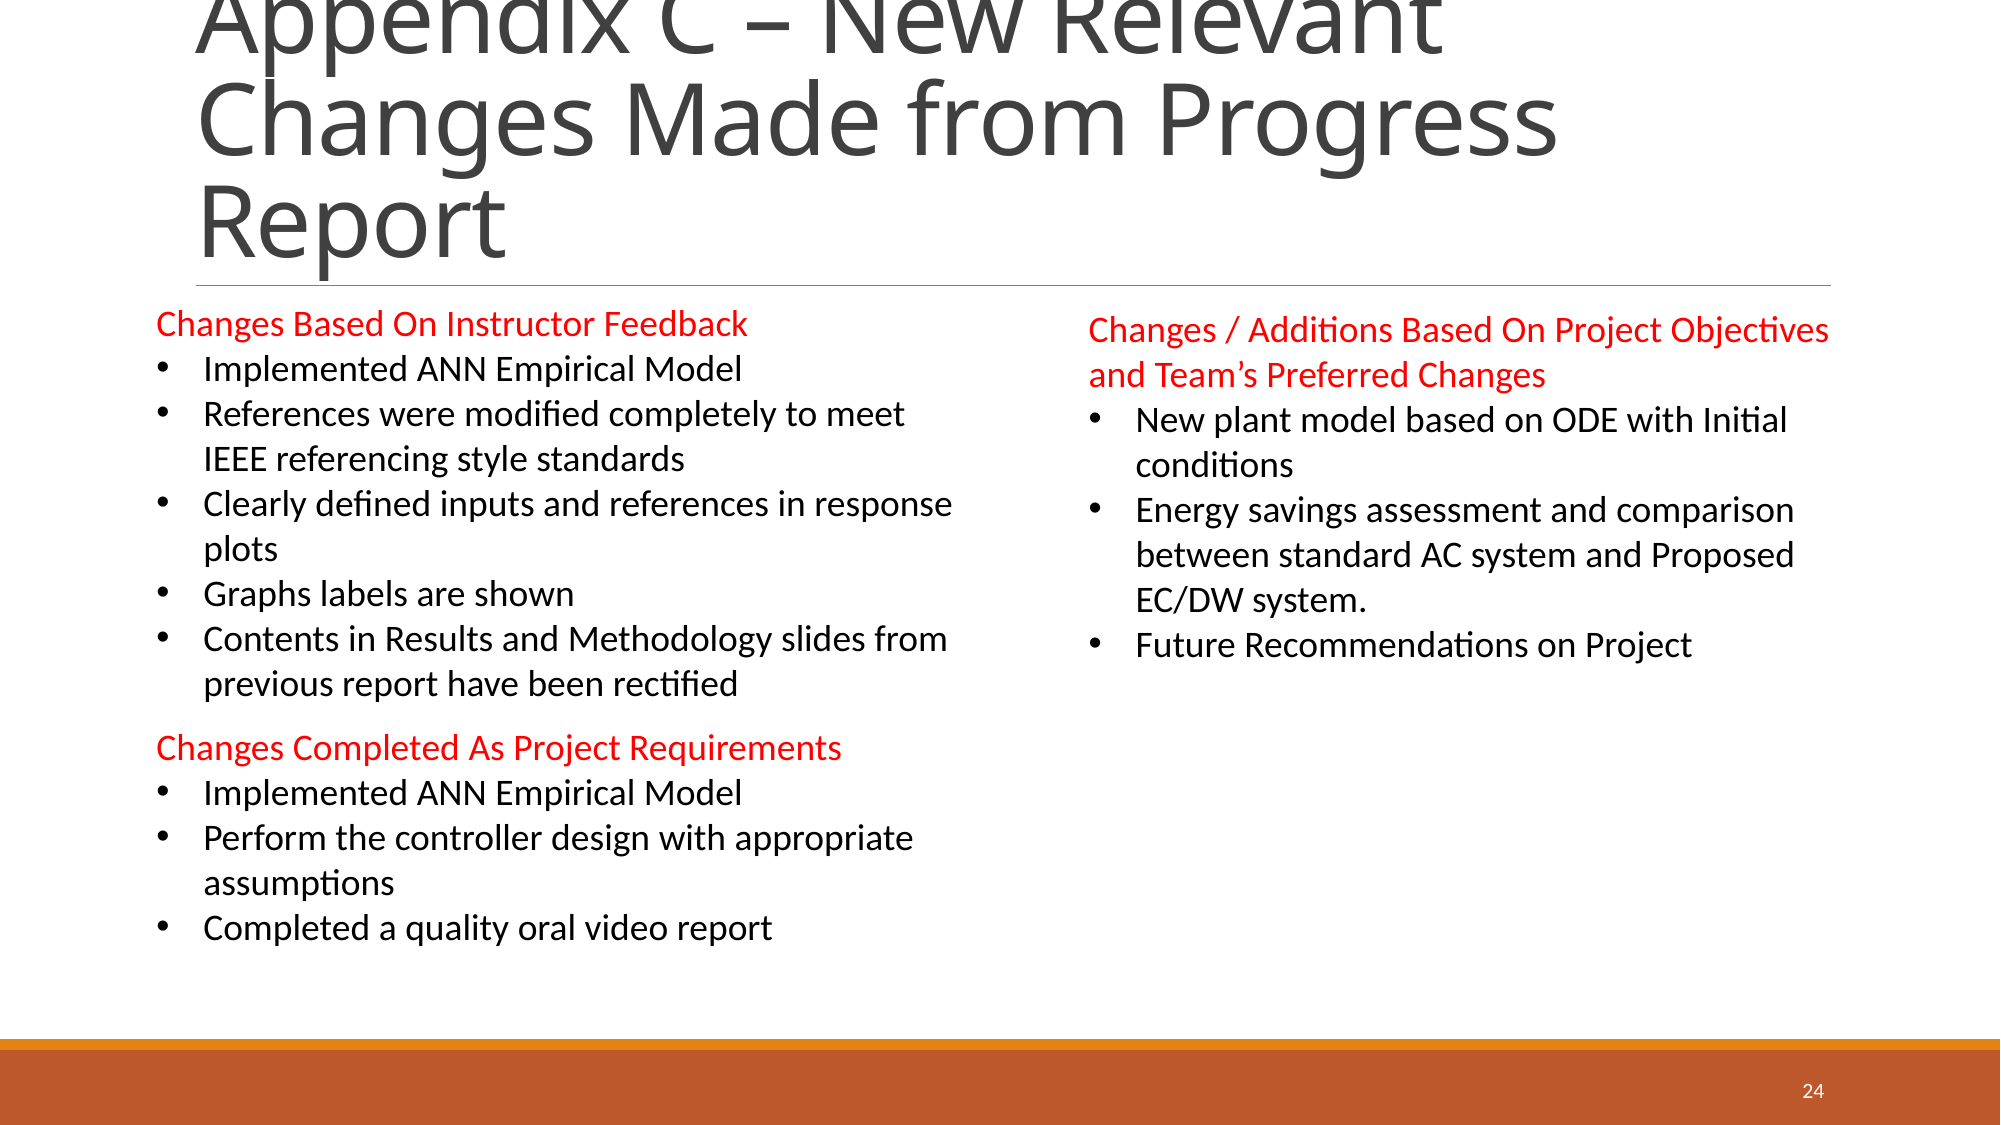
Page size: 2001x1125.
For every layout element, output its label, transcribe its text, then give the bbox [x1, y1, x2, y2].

title Appendix C – New Relevant Changes Made from Progress Report [180, 47, 1830, 285]
text_box Changes / Additions Based On Project Objectives and Team’s Preferred Changes New plant model based on ODE with Initial conditions Energy savings assessment and comparison between standard AC system and Proposed EC/DW system. Future Recommendations on Project [1073, 297, 1894, 673]
text_box Changes Completed As Project Requirements Implemented ANN Empirical Model Perform the controller design with appropriate assumptions Completed a quality oral video report [141, 715, 962, 956]
slide_number 24 [1624, 1059, 1840, 1120]
text_box Changes Based On Instructor Feedback Implemented ANN Empirical Model References were modified completely to meet IEEE referencing style standards Clearly defined inputs and references in response plots Graphs labels are shown Contents in Results and Methodology slides from previous report have been rectified [141, 291, 973, 712]
